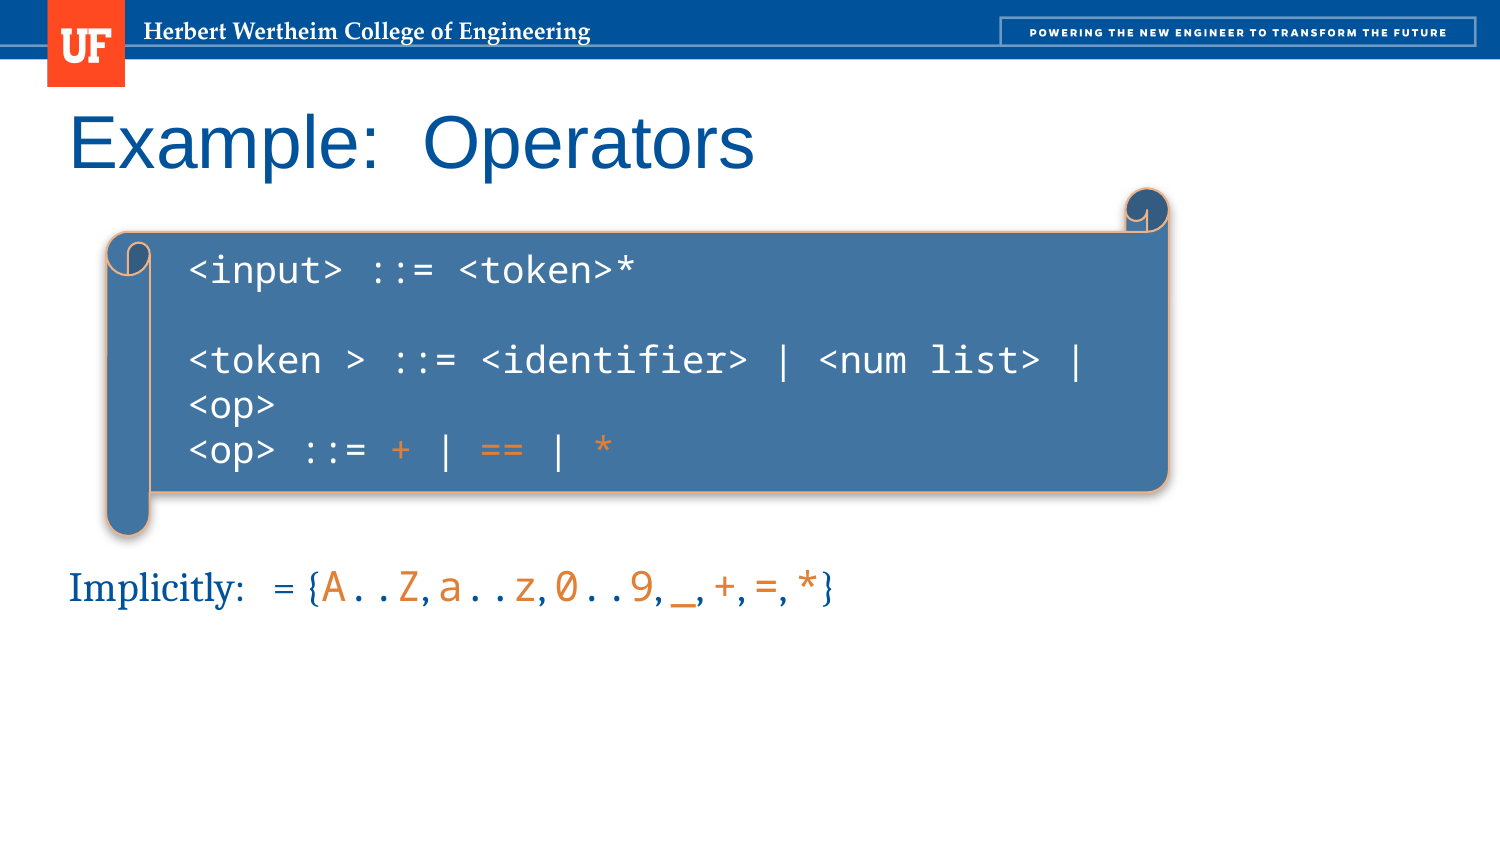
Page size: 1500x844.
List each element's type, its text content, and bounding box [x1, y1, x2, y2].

text_box <input> ::= <token>* <token > ::= <identifier> | <num list> | <op> <op> ::= + | == | * [105, 187, 1170, 537]
picture [0, 0, 1500, 87]
title Example: Operators [53, 86, 1414, 224]
